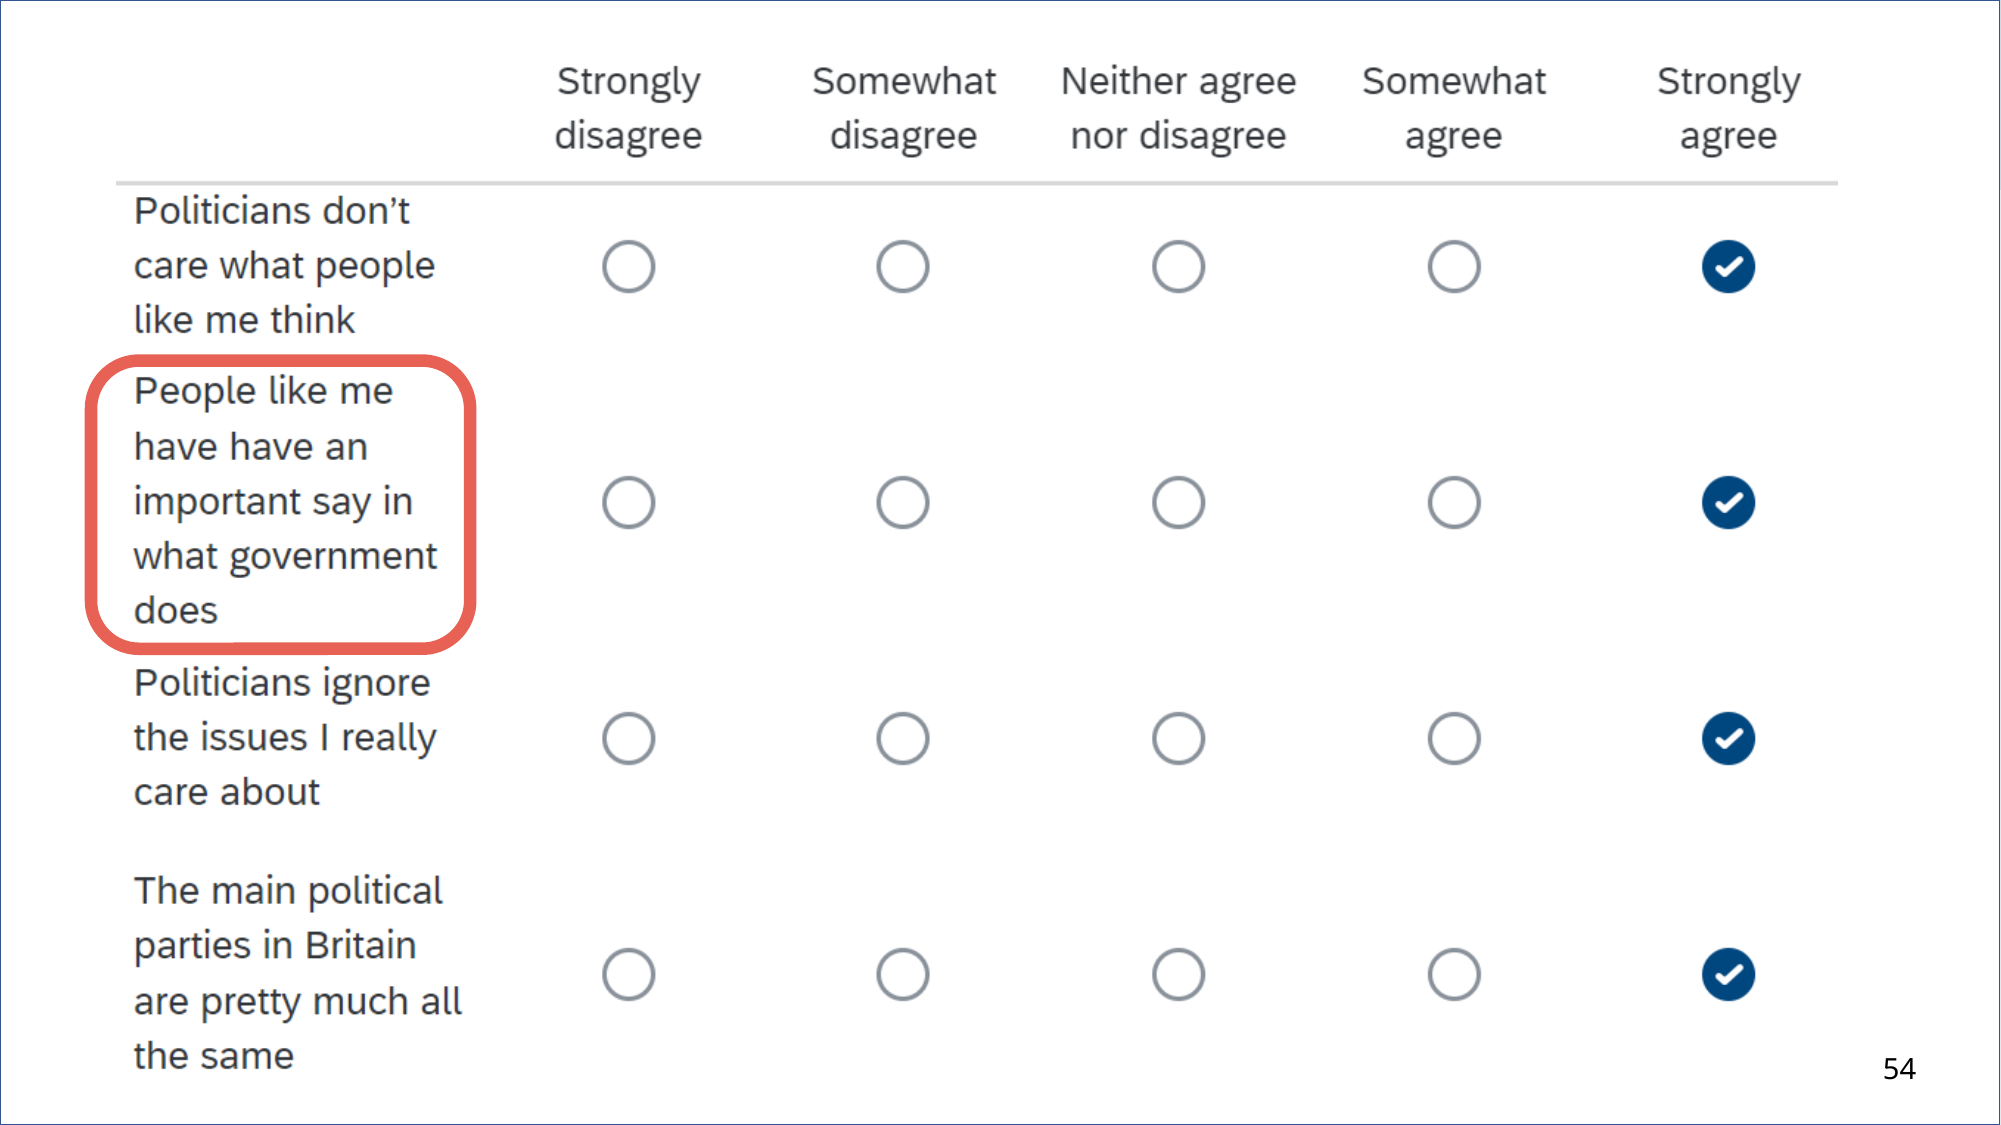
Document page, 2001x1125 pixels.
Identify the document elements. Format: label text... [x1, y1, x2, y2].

slide_number 54 [1481, 1042, 1932, 1103]
picture [116, 50, 1838, 1075]
text_box [89, 365, 116, 645]
